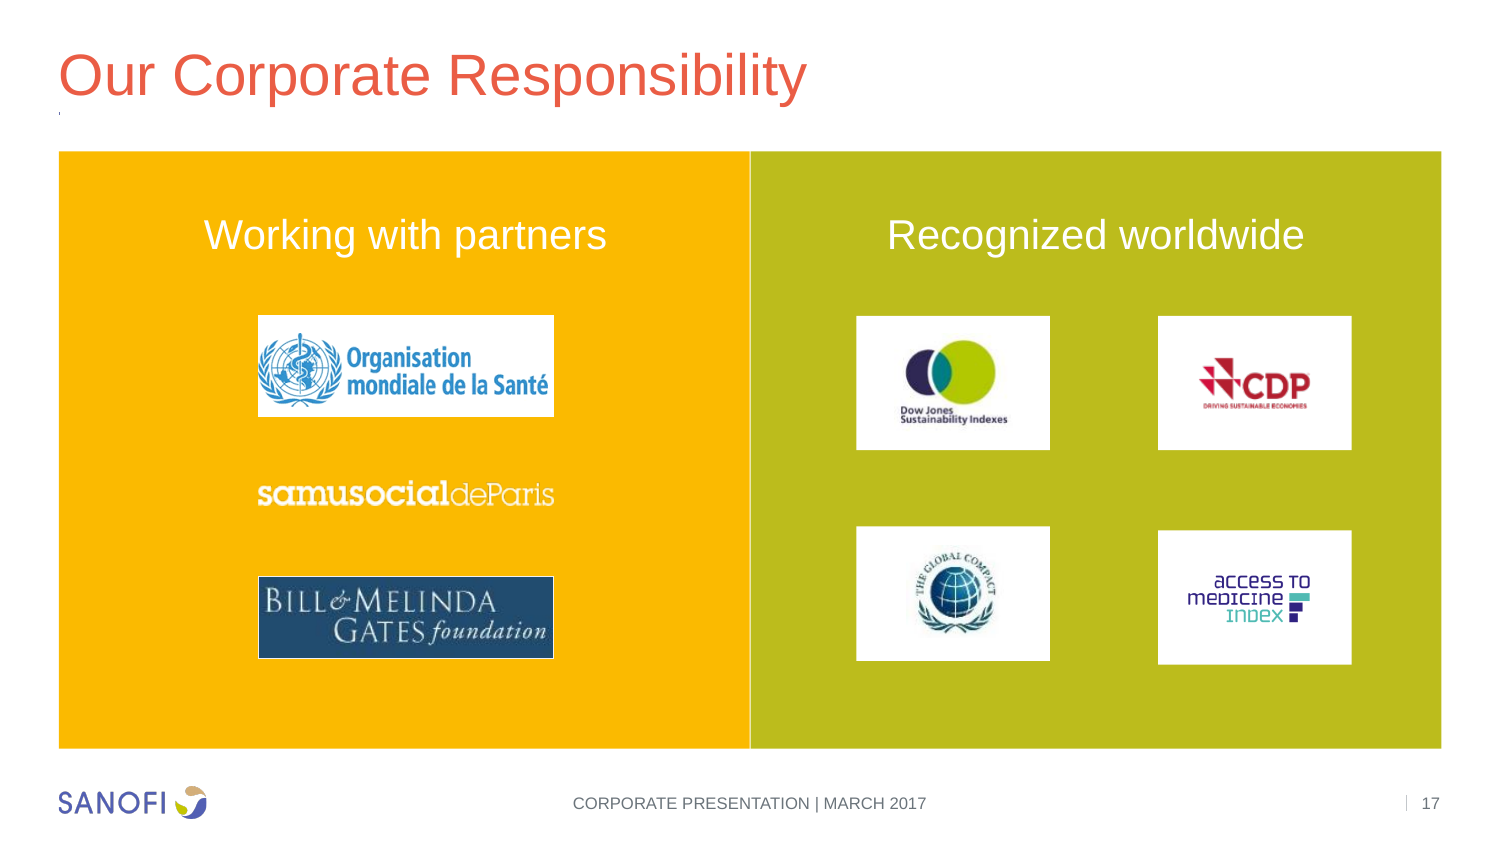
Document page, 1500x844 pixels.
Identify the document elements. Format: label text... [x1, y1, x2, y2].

text_box [58, 150, 750, 750]
text_box [750, 150, 1443, 213]
text_box [1157, 529, 1353, 666]
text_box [902, 536, 1008, 649]
text_box [1157, 315, 1353, 451]
title Our Corporate Responsibility [58, 44, 1487, 109]
text_box [855, 315, 1051, 451]
text_box [59, 492, 752, 553]
list Working with partners [60, 213, 751, 269]
picture [258, 480, 554, 506]
picture [258, 315, 554, 417]
text_box [751, 180, 1443, 240]
picture [258, 576, 554, 659]
footer CORPORATE PRESENTATION | MARCH 2017 [205, 792, 1295, 813]
list Recognized worldwide [751, 213, 1441, 270]
picture [1179, 566, 1329, 635]
text_box [750, 240, 1443, 750]
slide_number 17 [1389, 792, 1441, 813]
picture [894, 333, 1013, 433]
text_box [1198, 357, 1312, 409]
text_box [855, 525, 1051, 662]
